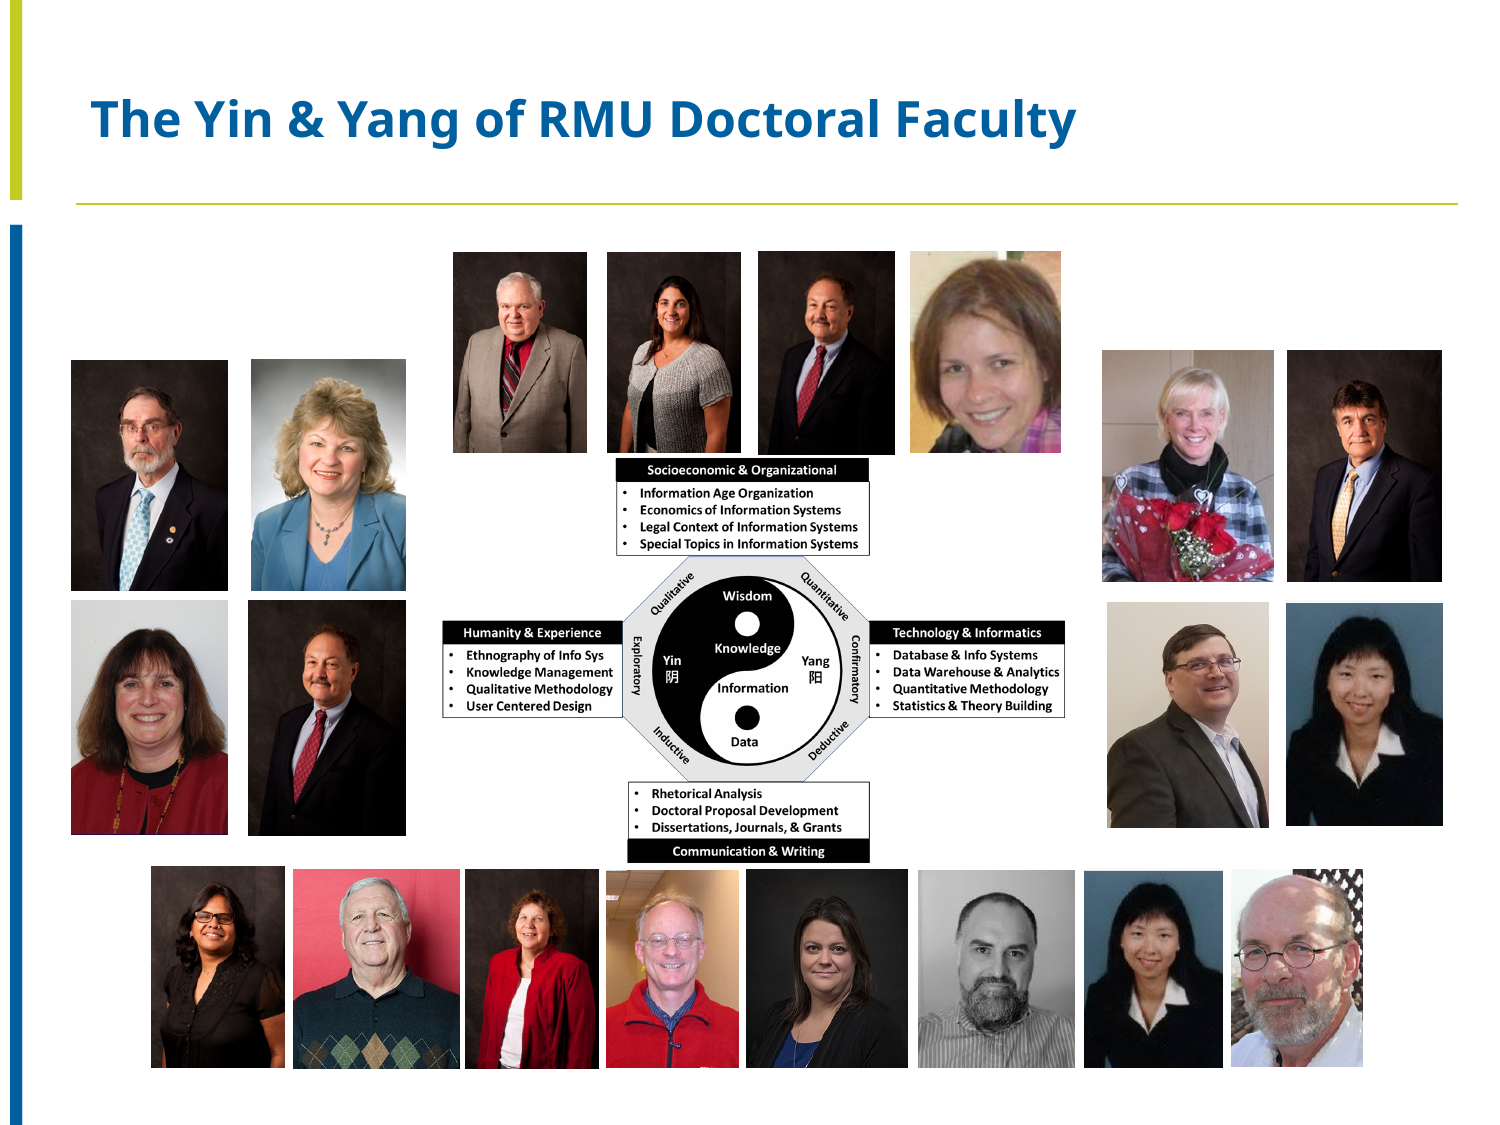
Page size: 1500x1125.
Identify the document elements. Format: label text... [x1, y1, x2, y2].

picture [71, 360, 228, 591]
picture [453, 252, 587, 453]
title The Yin & Yang of RMU Doctoral Faculty [75, 60, 1459, 184]
picture [918, 870, 1075, 1068]
picture [248, 600, 406, 836]
picture [1107, 602, 1269, 828]
picture [1102, 350, 1274, 582]
picture [910, 251, 1061, 453]
picture [1084, 868, 1223, 1068]
picture [251, 359, 406, 591]
picture [758, 251, 895, 455]
picture [71, 600, 228, 835]
picture [151, 866, 285, 1068]
picture [606, 870, 739, 1068]
picture [293, 456, 1068, 1069]
picture [607, 252, 741, 453]
picture [1287, 350, 1442, 582]
picture [1286, 600, 1443, 826]
picture [1231, 869, 1363, 1067]
